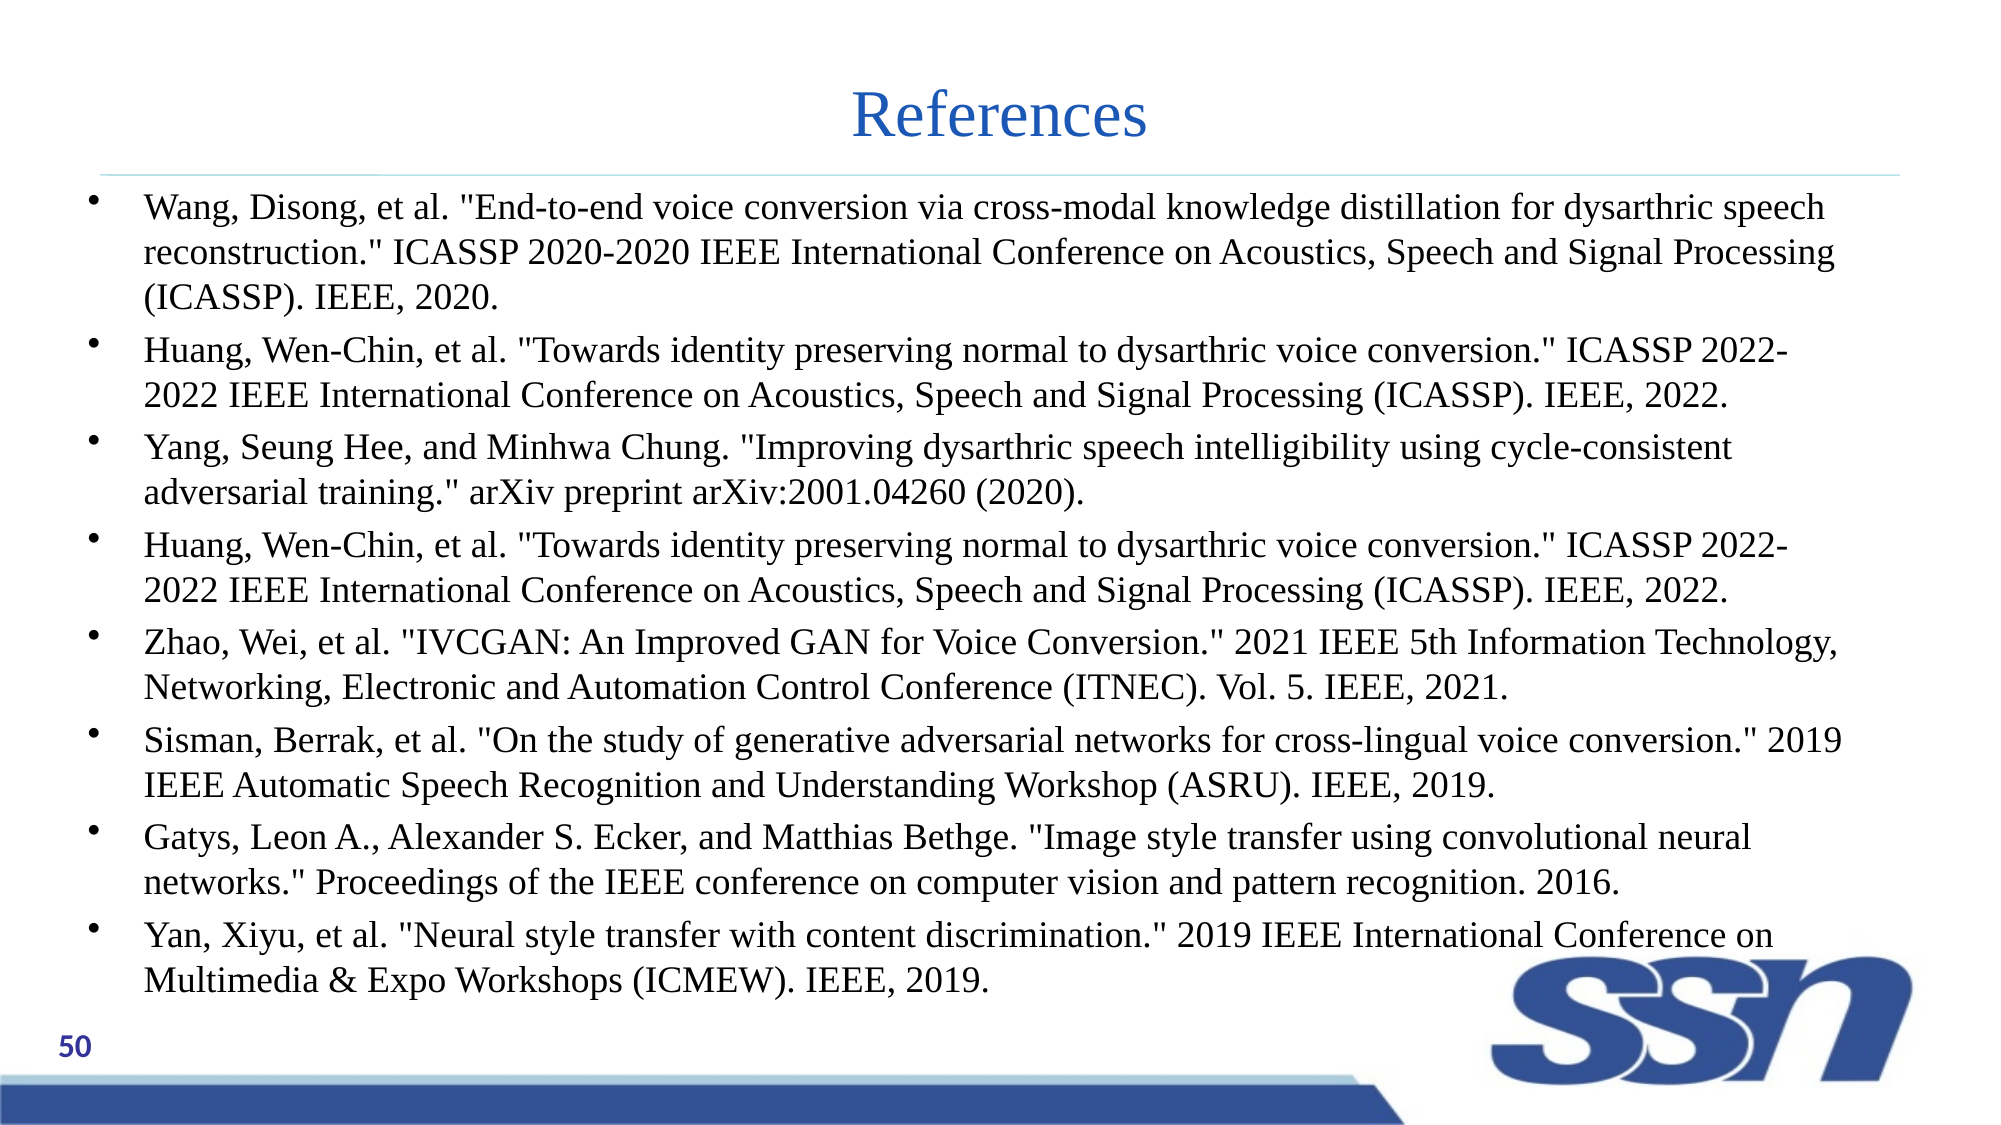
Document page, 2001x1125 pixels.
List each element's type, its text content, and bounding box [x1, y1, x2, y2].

list Wang, Disong, et al. "End-to-end voice conversion via cross-modal knowledge distillation for dysarthric speech reconstruction." ICASSP 2020-2020 IEEE International Conference on Acoustics, Speech and Signal Processing (ICASSP). IEEE, 2020. Huang, Wen-Chin, et al. "Towards identity preserving normal to dysarthric voice conversion." ICASSP 2022-2022 IEEE International Conference on Acoustics, Speech and Signal Processing (ICASSP). IEEE, 2022. Yang, Seung Hee, and Minhwa Chung. "Improving dysarthric speech intelligibility using cycle-consistent adversarial training." arXiv preprint arXiv:2001.04260 (2020). Huang, Wen-Chin, et al. "Towards identity preserving normal to dysarthric voice conversion." ICASSP 2022-2022 IEEE International Conference on Acoustics, Speech and Signal Processing (ICASSP). IEEE, 2022. Zhao, Wei, et al. "IVCGAN: An Improved GAN for Voice Conversion." 2021 IEEE 5th Information Technology, Networking, Electronic and Automation Control Conference (ITNEC). Vol. 5. IEEE, 2021. Sisman, Berrak, et al. "On the study of generative adversarial networks for cross-lingual voice conversion." 2019 IEEE Automatic Speech Recognition and Understanding Workshop (ASRU). IEEE, 2019. Gatys, Leon A., Alexander S. Ecker, and Matthias Bethge. "Image style transfer using convolutional neural networks." Proceedings of the IEEE conference on computer vision and pattern recognition. 2016. Yan, Xiyu, et al. "Neural style transfer with content discrimination." 2019 IEEE International Conference on Multimedia & Expo Workshops (ICMEW). IEEE, 2019. [72, 174, 1873, 980]
title References [99, 45, 1900, 175]
picture [0, 913, 2000, 1125]
